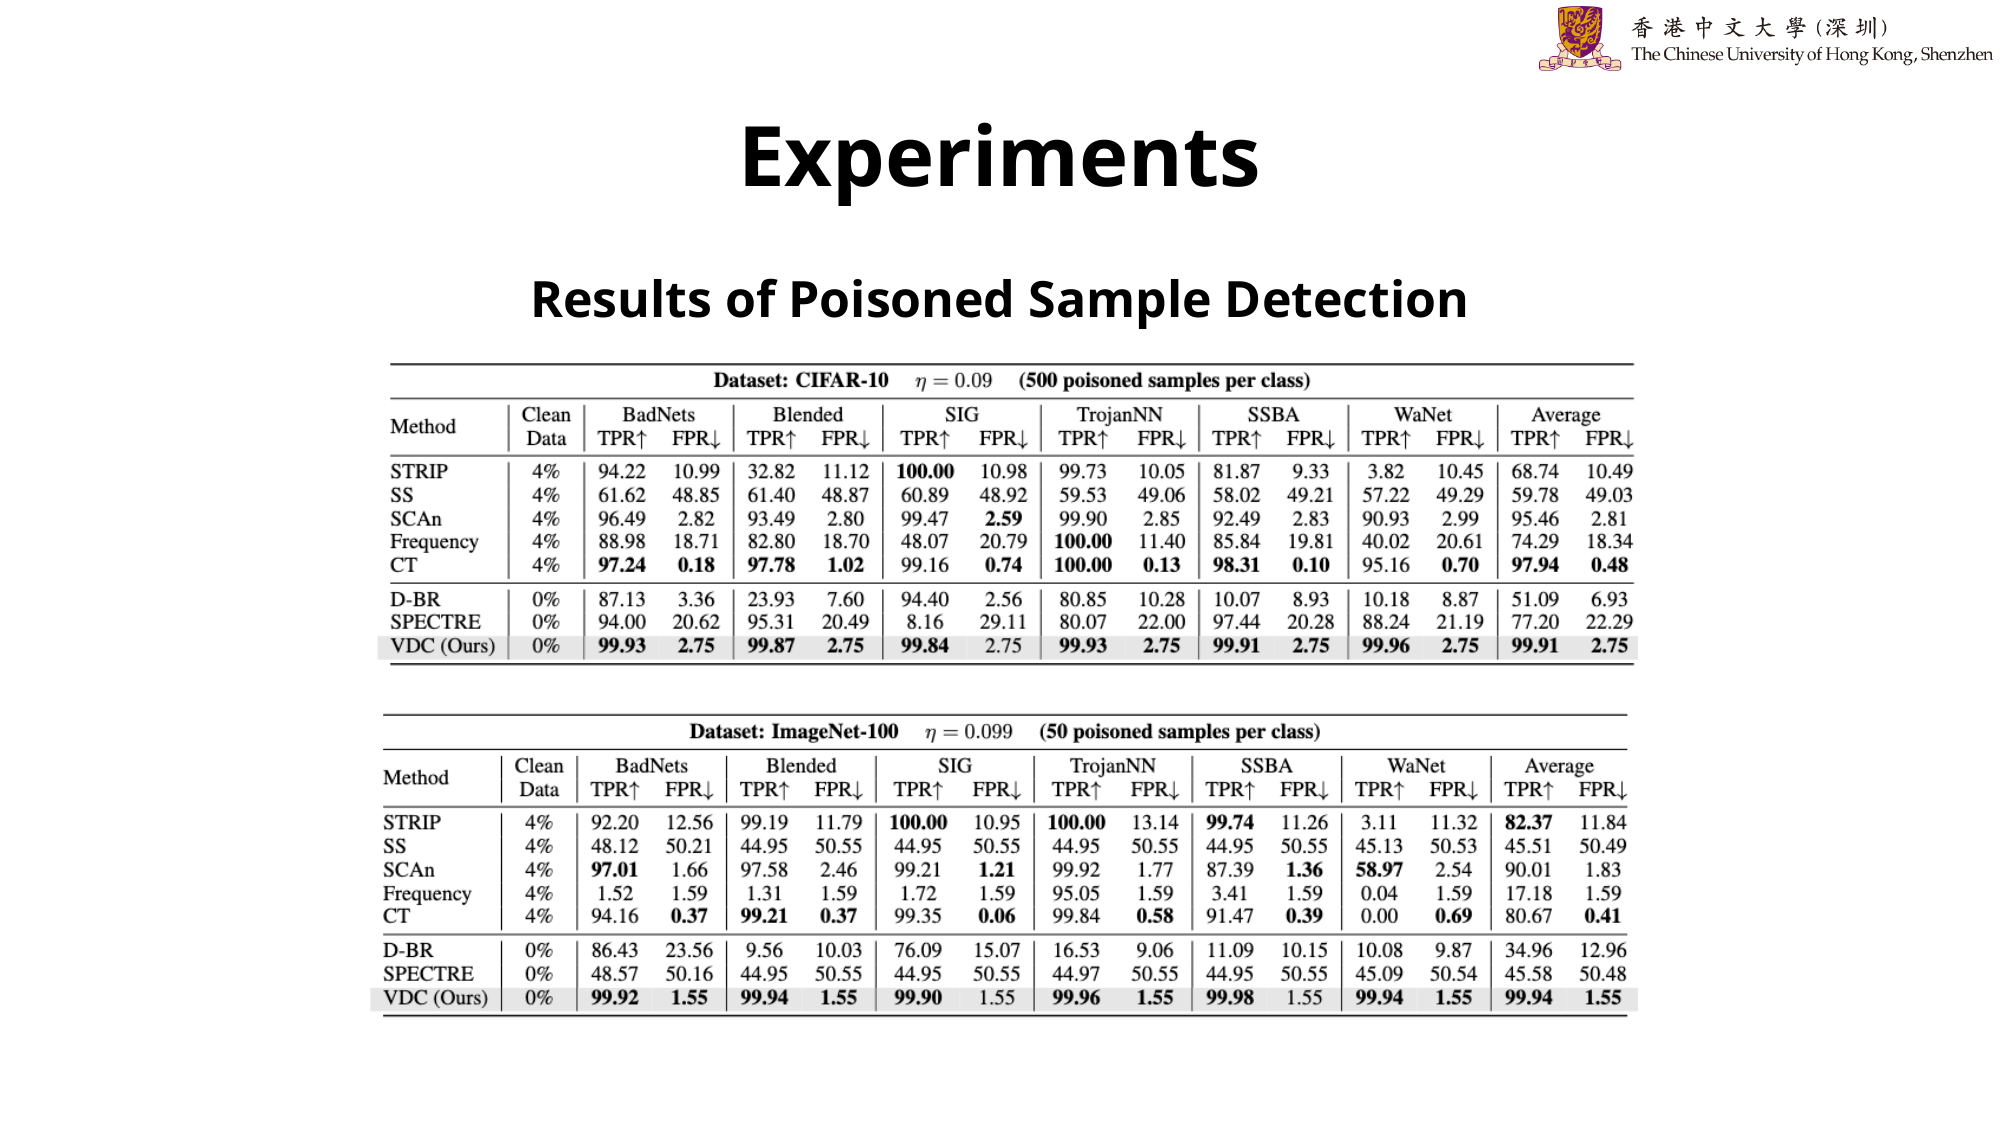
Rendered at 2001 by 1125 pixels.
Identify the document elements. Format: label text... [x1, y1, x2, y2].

text_box Results of Poisoned Sample Detection [515, 260, 1485, 336]
picture [1538, 5, 1994, 72]
title Experiments [137, 98, 1863, 221]
picture [361, 347, 1638, 681]
picture [361, 704, 1638, 1027]
